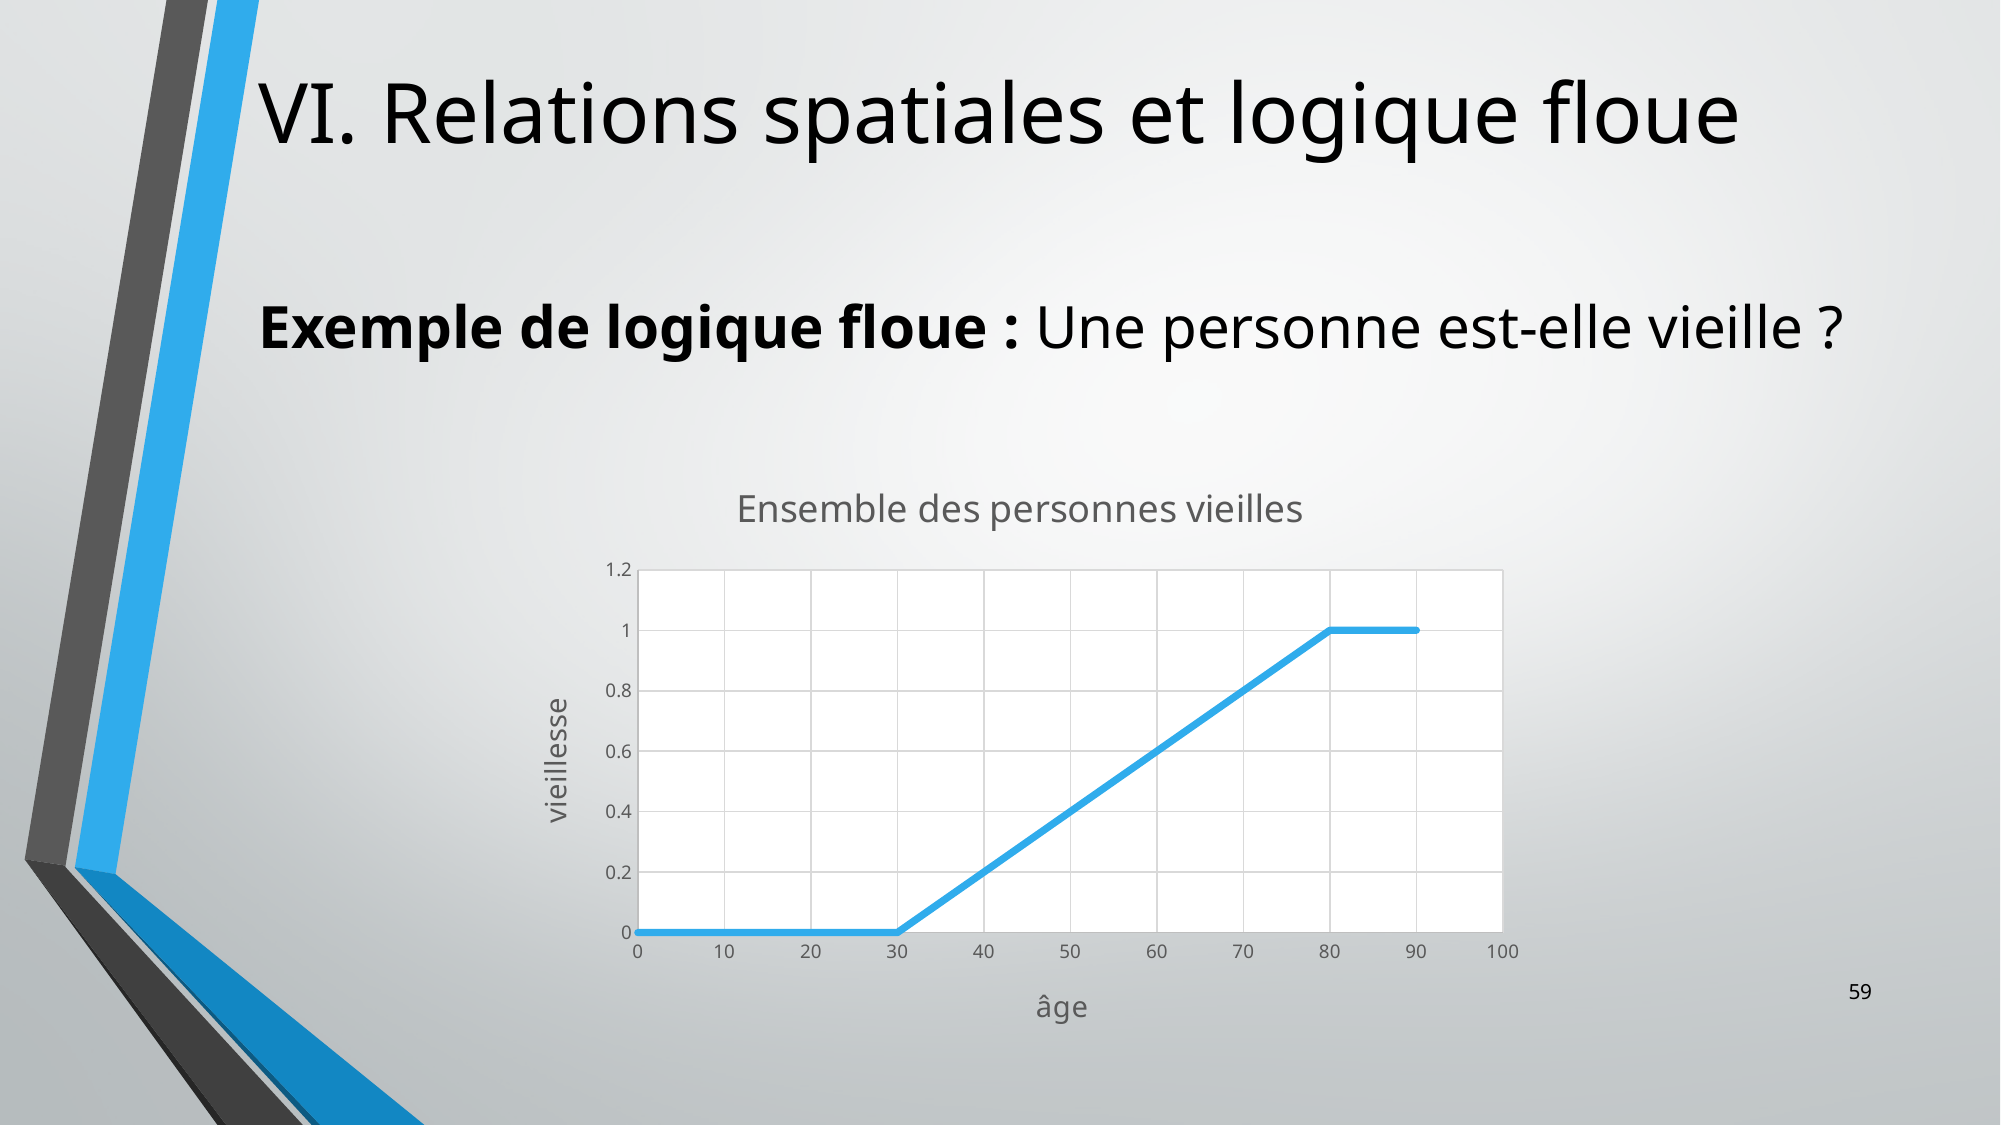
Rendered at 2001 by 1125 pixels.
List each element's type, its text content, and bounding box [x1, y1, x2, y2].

title VI. Relations spatiales et logique floue [243, 51, 1887, 188]
list Exemple de logique floue : Une personne est-elle vieille ? [243, 188, 1979, 1023]
slide_number 59 [1796, 962, 1887, 1023]
chart [499, 449, 1541, 1061]
